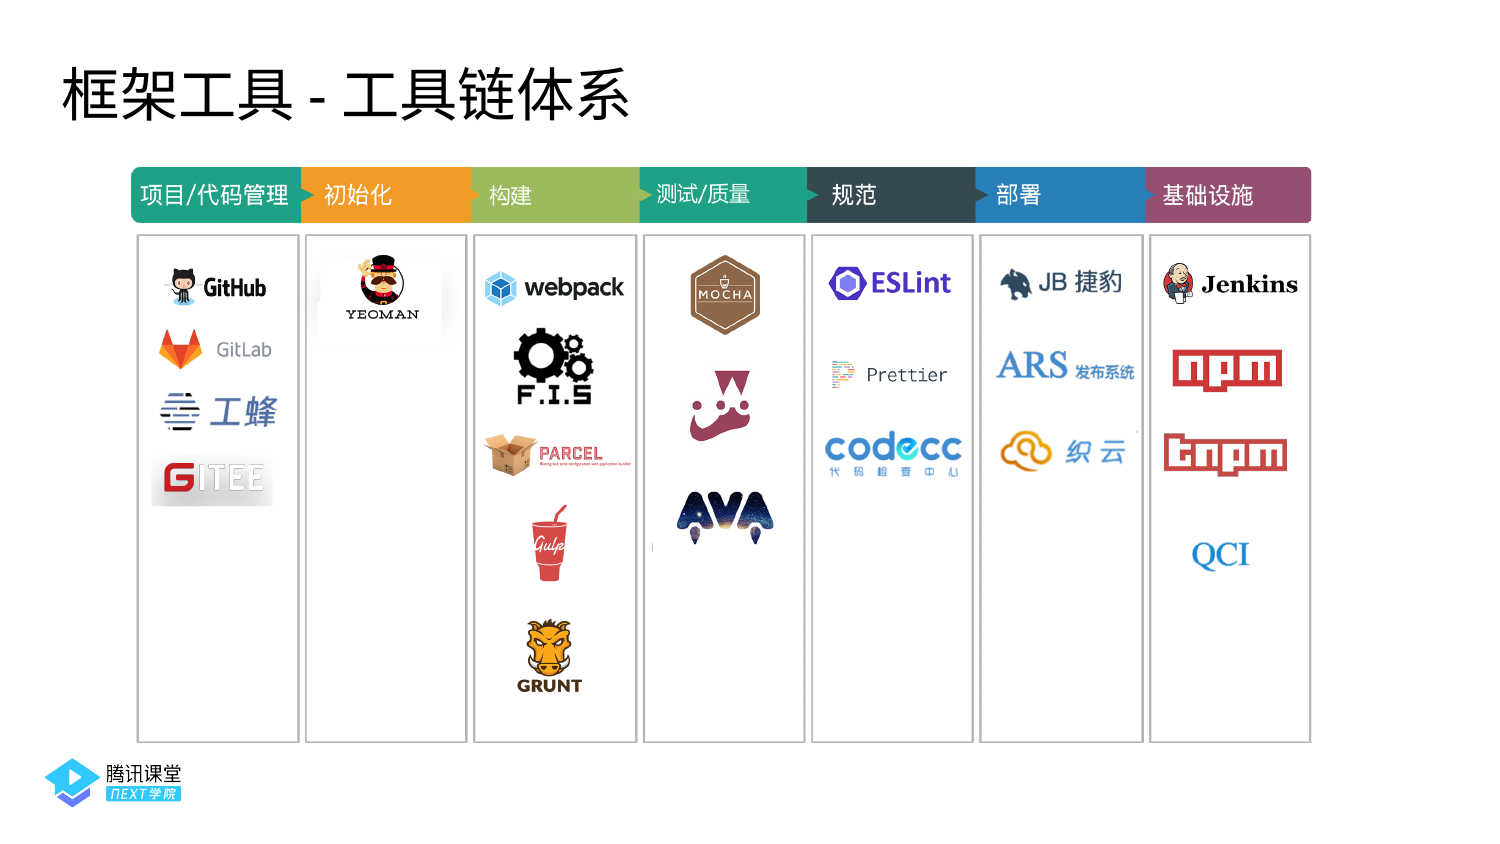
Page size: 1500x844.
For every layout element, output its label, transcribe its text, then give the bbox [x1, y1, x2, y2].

text_box 框架工具-工具链体系 [47, 50, 940, 135]
picture [41, 744, 186, 817]
picture [129, 167, 1314, 743]
